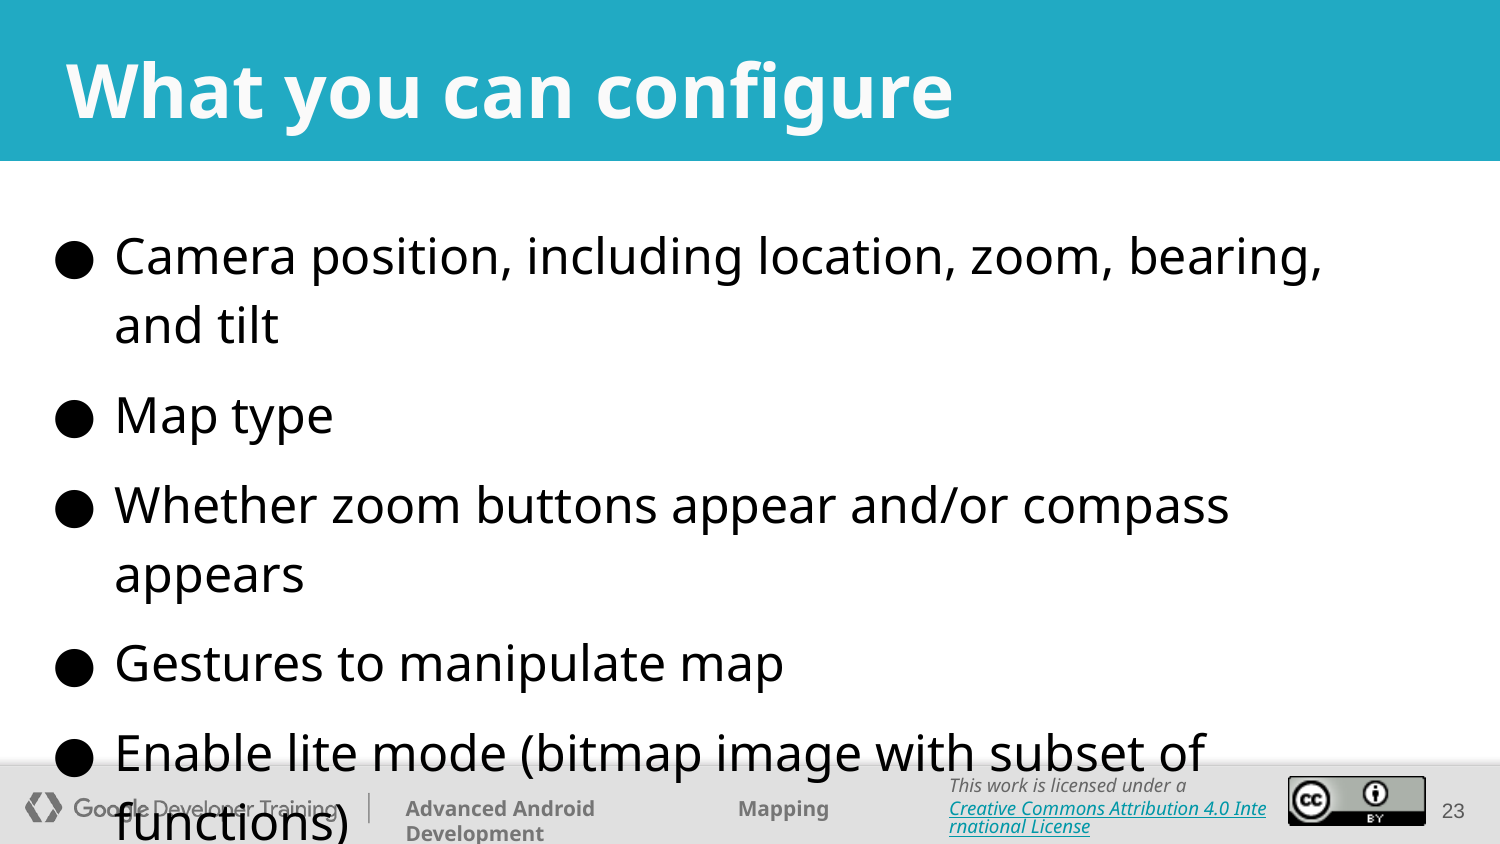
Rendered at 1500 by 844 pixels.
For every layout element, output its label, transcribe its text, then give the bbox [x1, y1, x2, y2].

title What you can configure [51, 28, 1449, 122]
picture [0, 161, 1500, 844]
slide_number 23 [1389, 777, 1480, 842]
list Camera position, including location, zoom, bearing, and tilt Map type Whether zoom buttons appear and/or compass appears Gestures to manipulate map Enable lite mode (bitmap image with subset of functions) [24, 200, 1423, 752]
